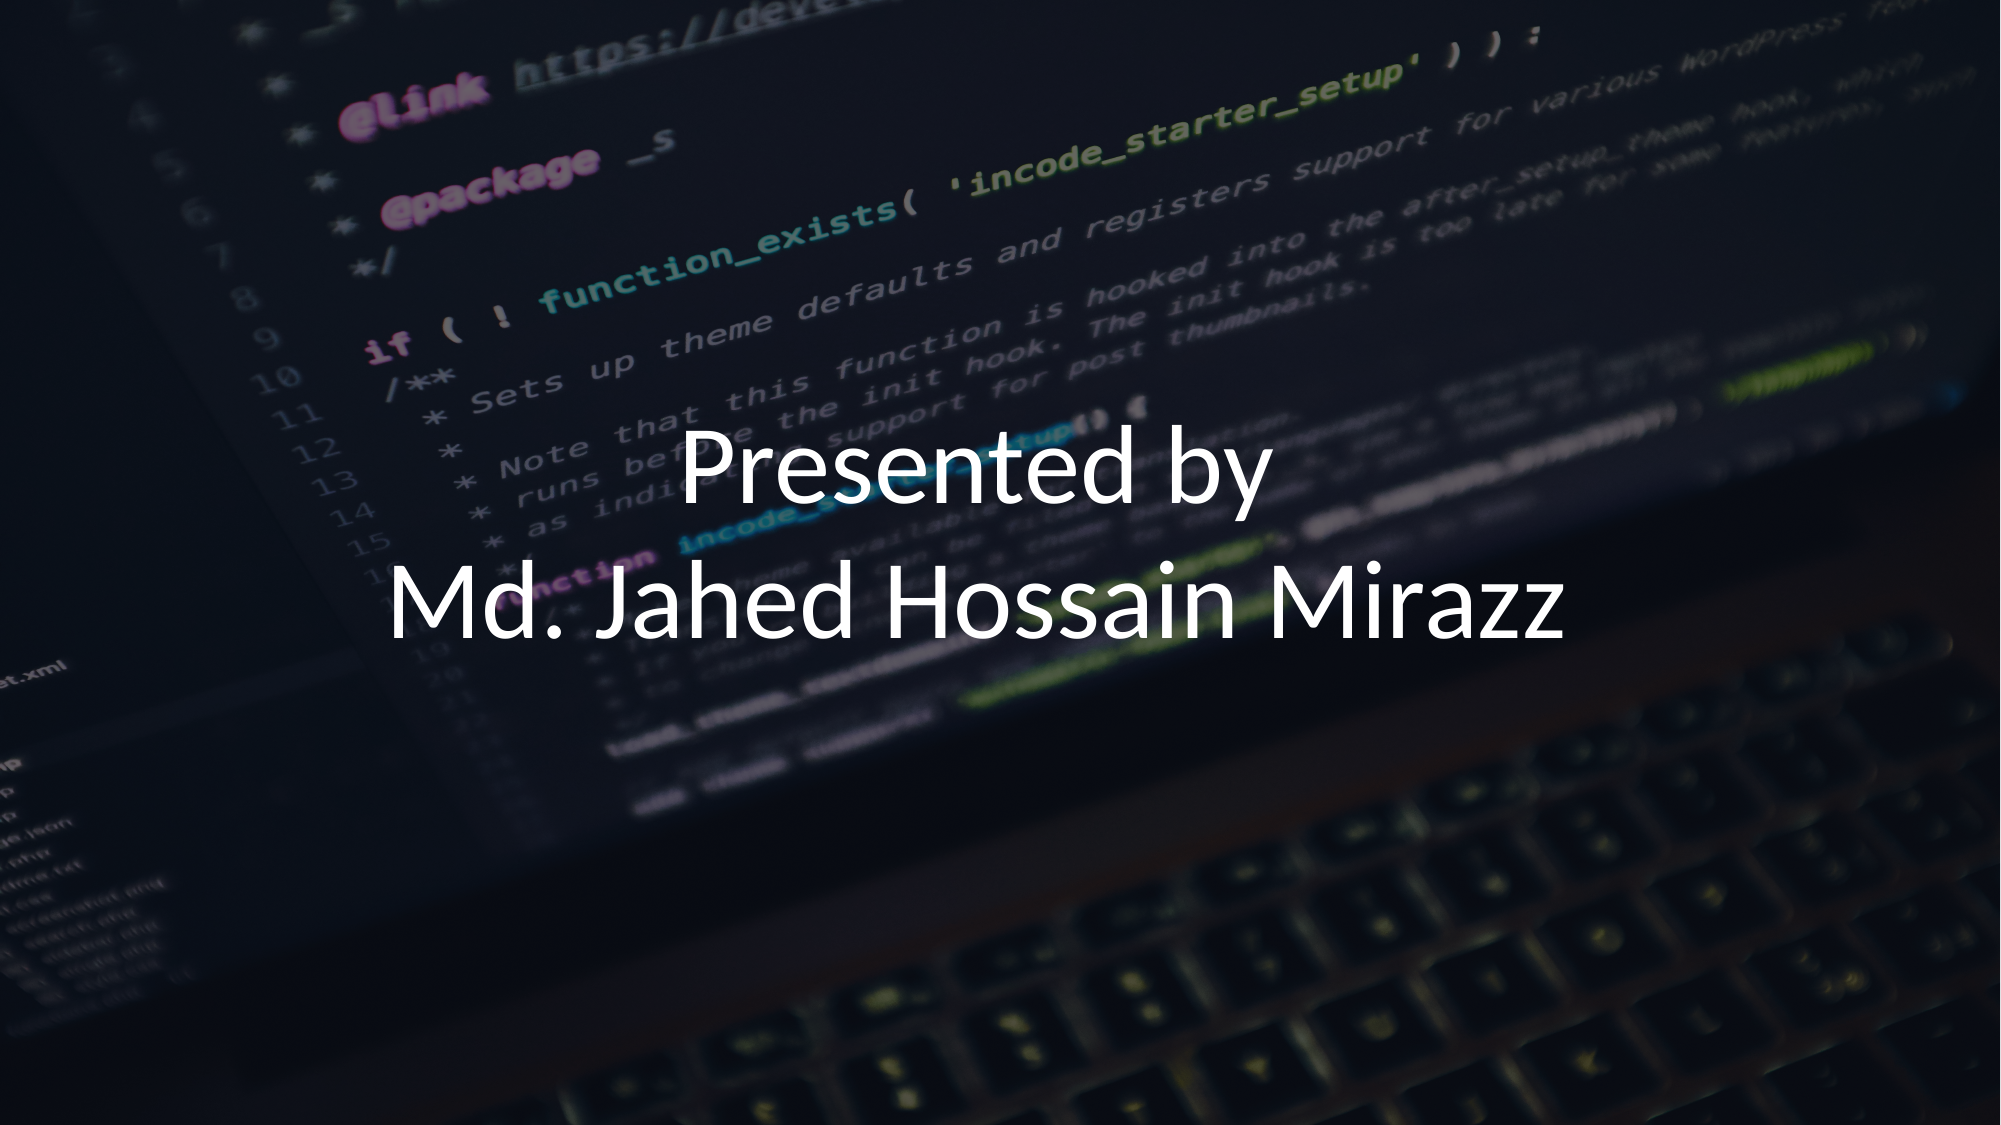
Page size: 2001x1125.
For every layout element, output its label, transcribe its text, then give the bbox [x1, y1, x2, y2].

text_box Presented by Md. Jahed Hossain Mirazz [84, 383, 1869, 739]
text_box [0, 0, 2000, 1125]
